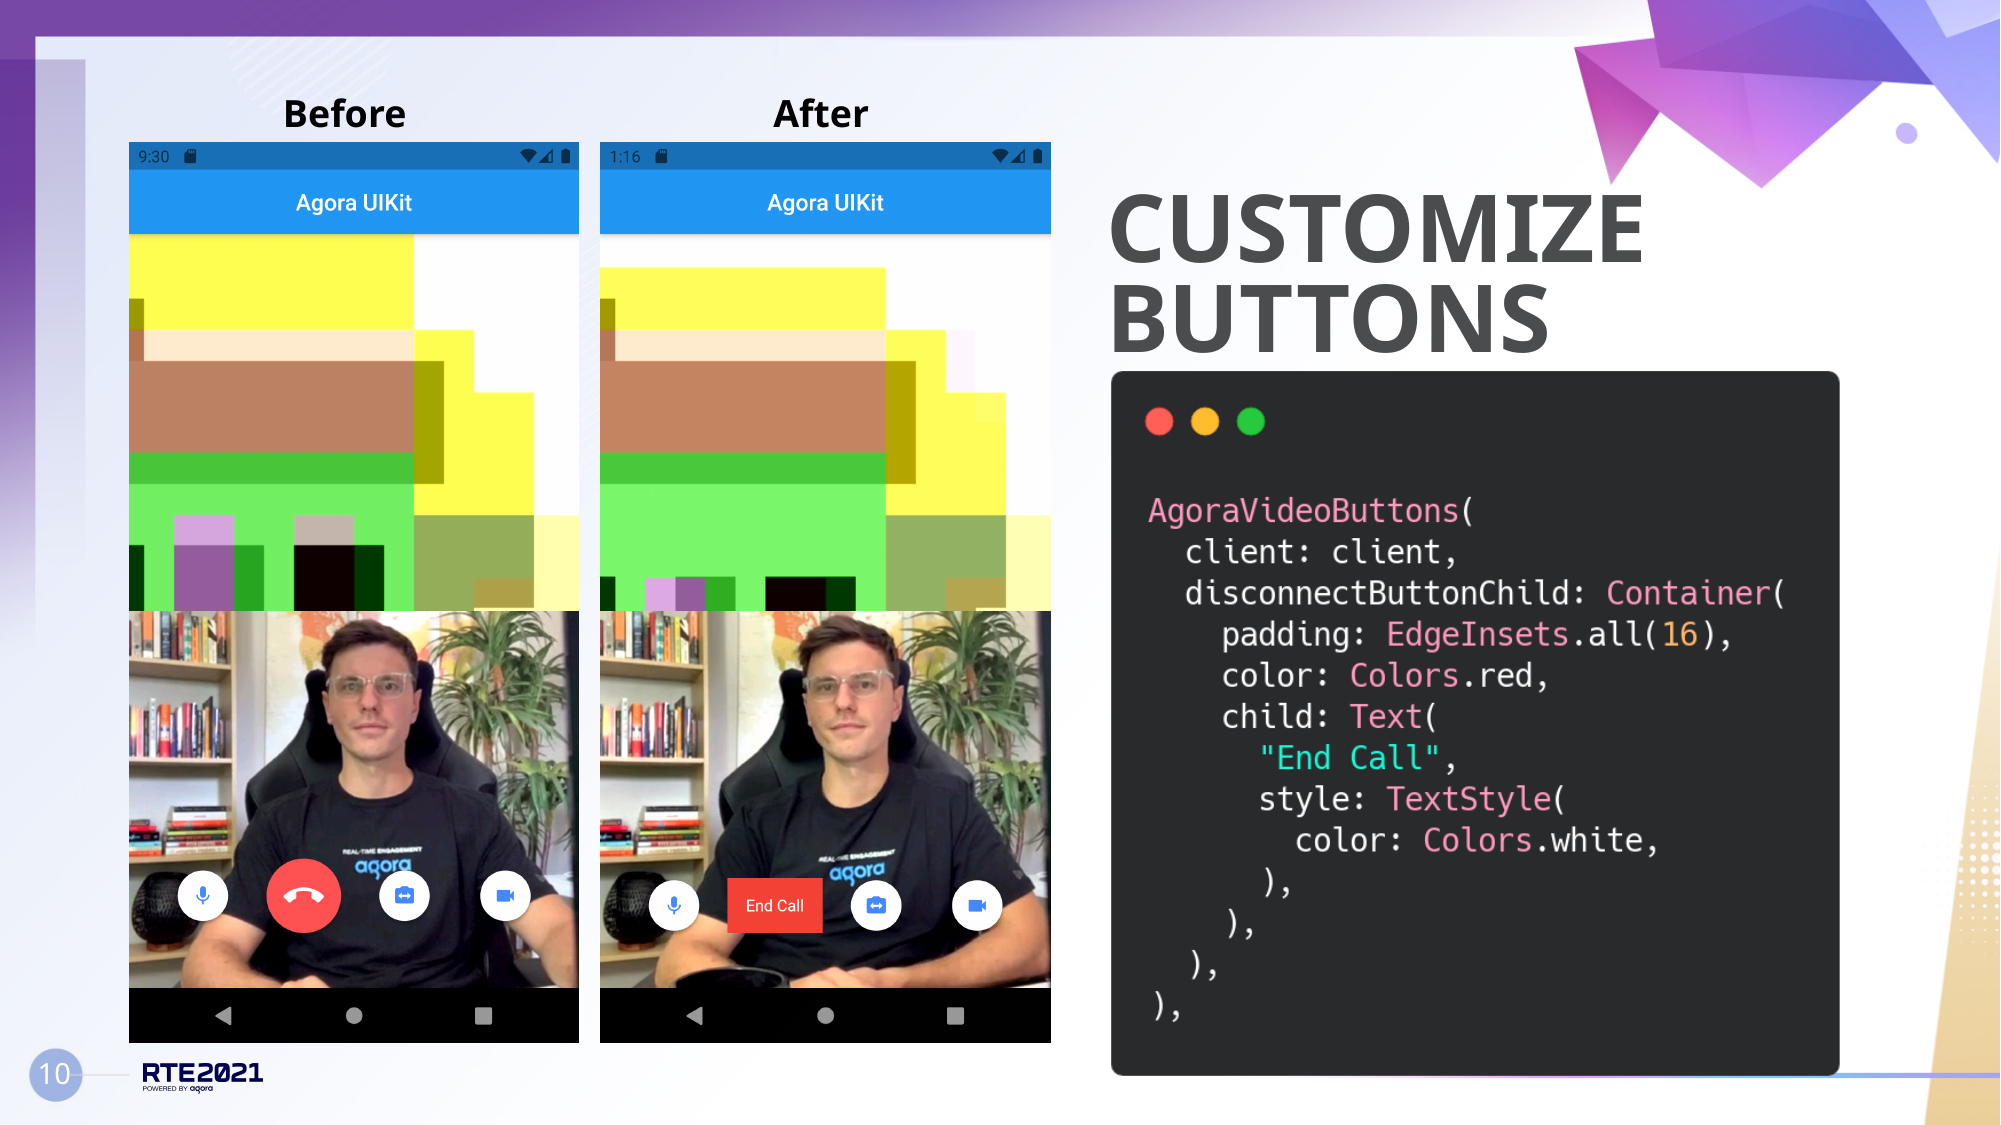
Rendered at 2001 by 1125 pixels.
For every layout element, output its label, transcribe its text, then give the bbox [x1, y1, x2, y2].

title Customize buttons [1105, 164, 1972, 371]
text_box After [758, 82, 885, 142]
picture [0, 0, 2000, 1125]
text_box Before [268, 82, 422, 142]
slide_number 10 [32, 1063, 77, 1088]
